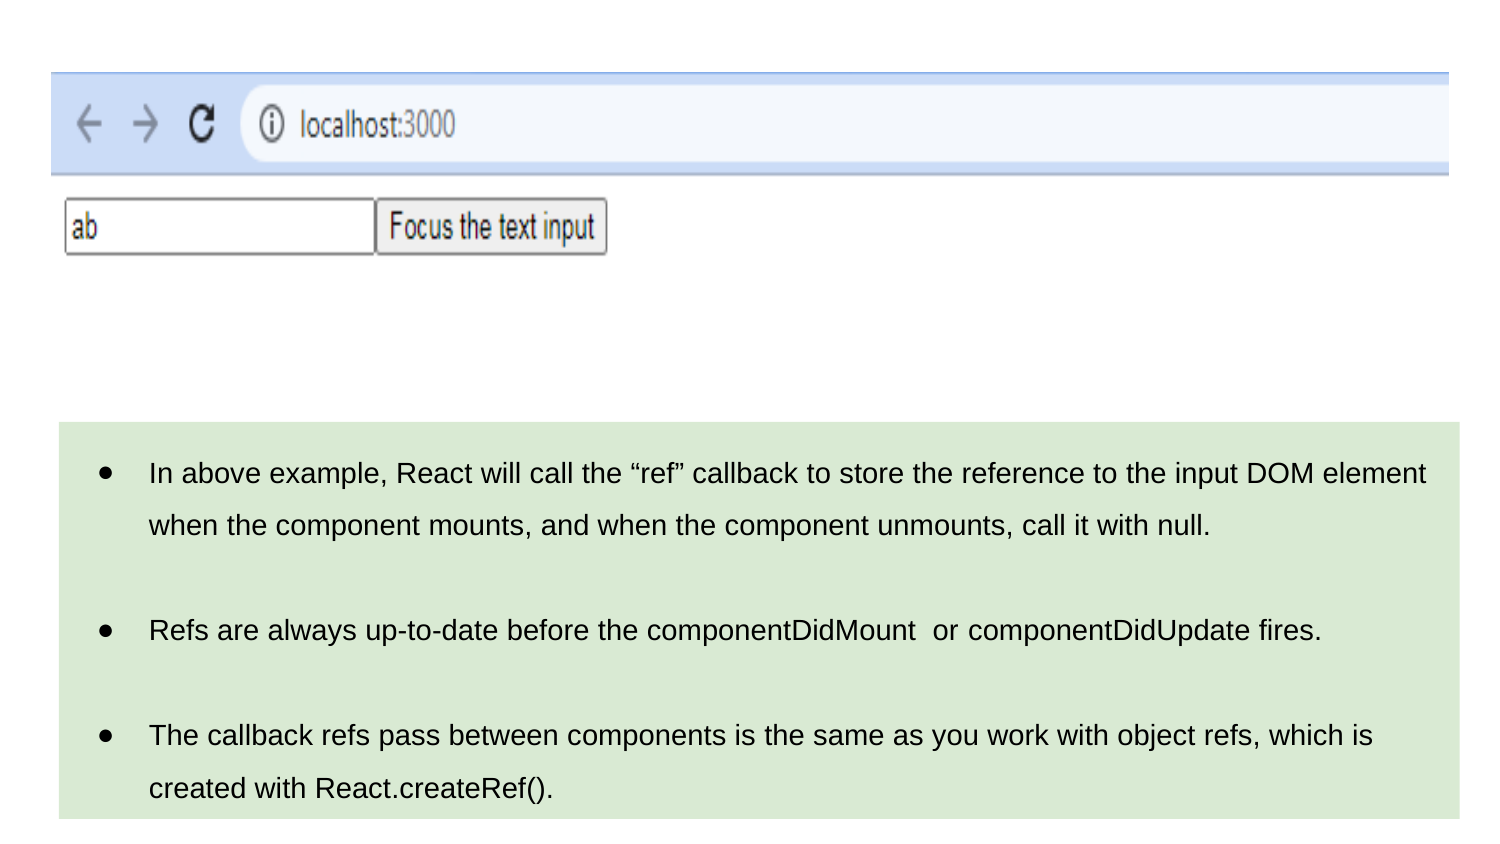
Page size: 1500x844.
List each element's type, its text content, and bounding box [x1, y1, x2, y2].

text_box In above example, React will call the “ref” callback to store the reference to the input DOM element when the component mounts, and when the component unmounts, call it with null. Refs are always up-to-date before the componentDidMount or componentDidUpdate fires. The callback refs pass between components is the same as you work with object refs, which is created with React.createRef(). [58, 421, 1460, 819]
picture [50, 72, 1450, 718]
